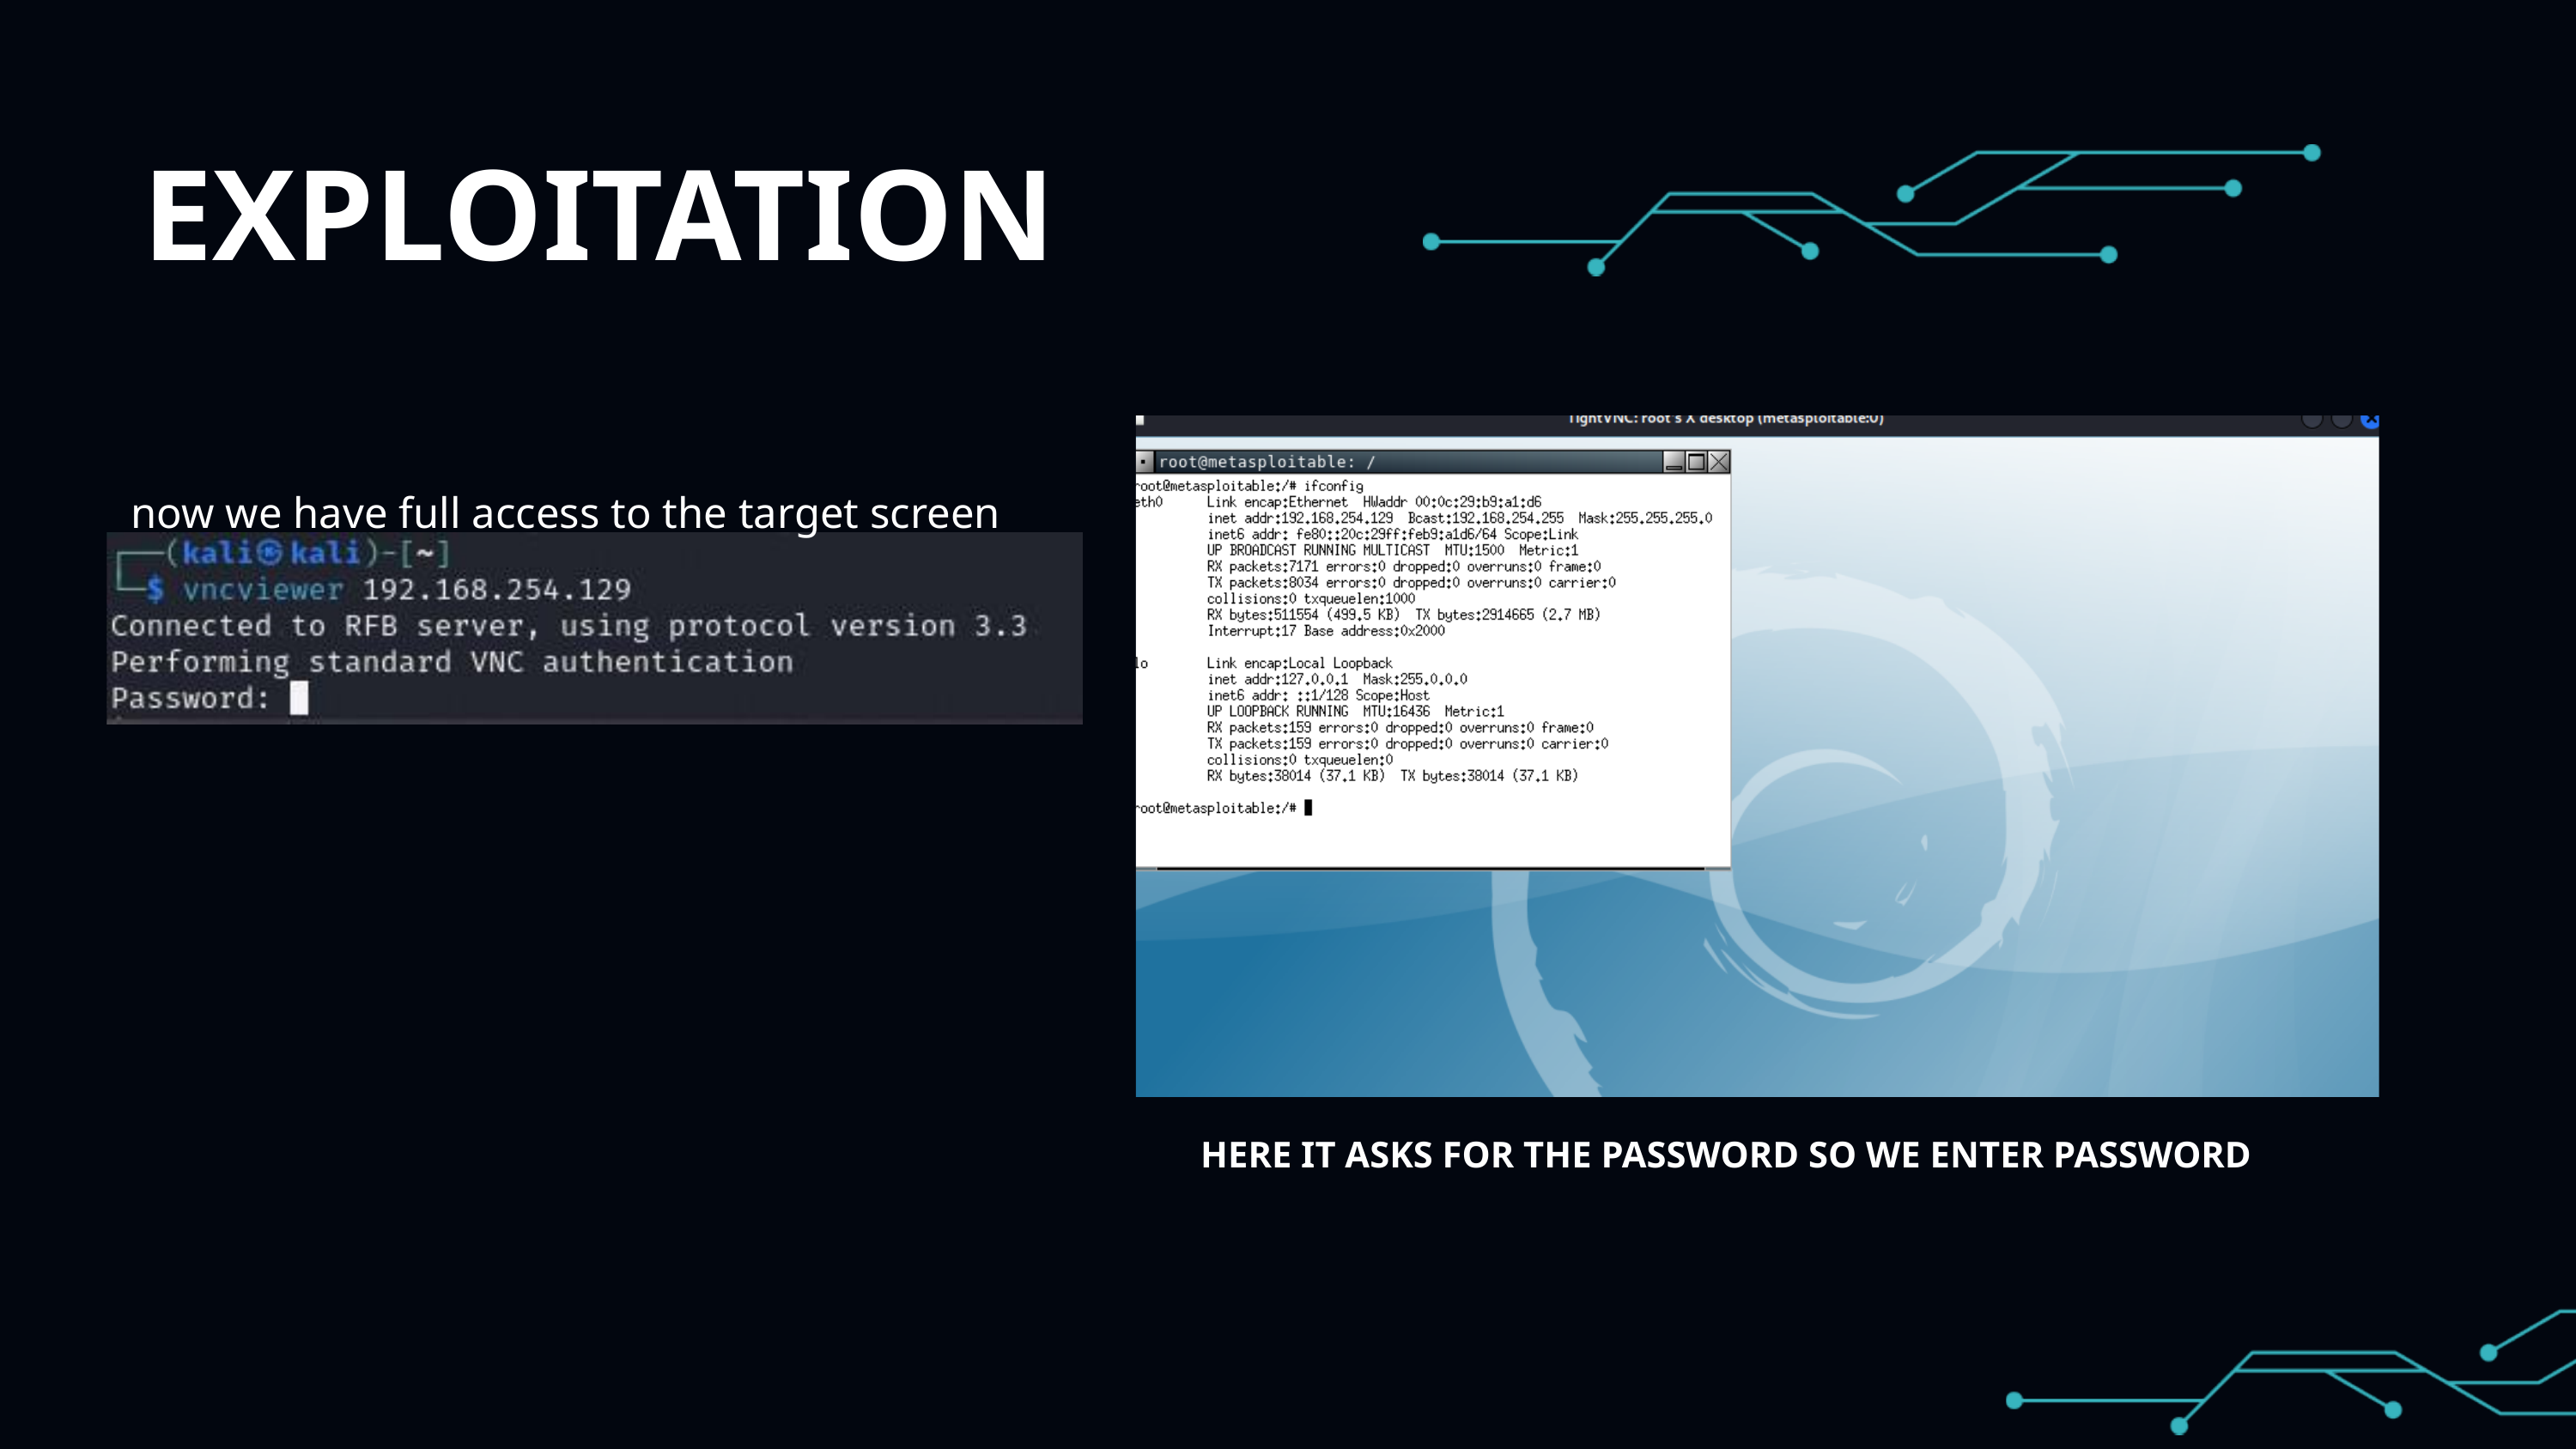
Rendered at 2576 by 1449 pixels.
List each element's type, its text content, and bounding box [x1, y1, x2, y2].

text_box [1423, 144, 2323, 276]
text_box [106, 537, 1083, 724]
text_box now we have full access to the target screen [0, 477, 1288, 537]
text_box [2006, 1303, 2576, 1435]
text_box [1135, 415, 2379, 1097]
text_box HERE IT ASKS FOR THE PASSWORD SO WE ENTER PASSWORD [1139, 1125, 2323, 1175]
text_box EXPLOITATION [143, 173, 1456, 286]
